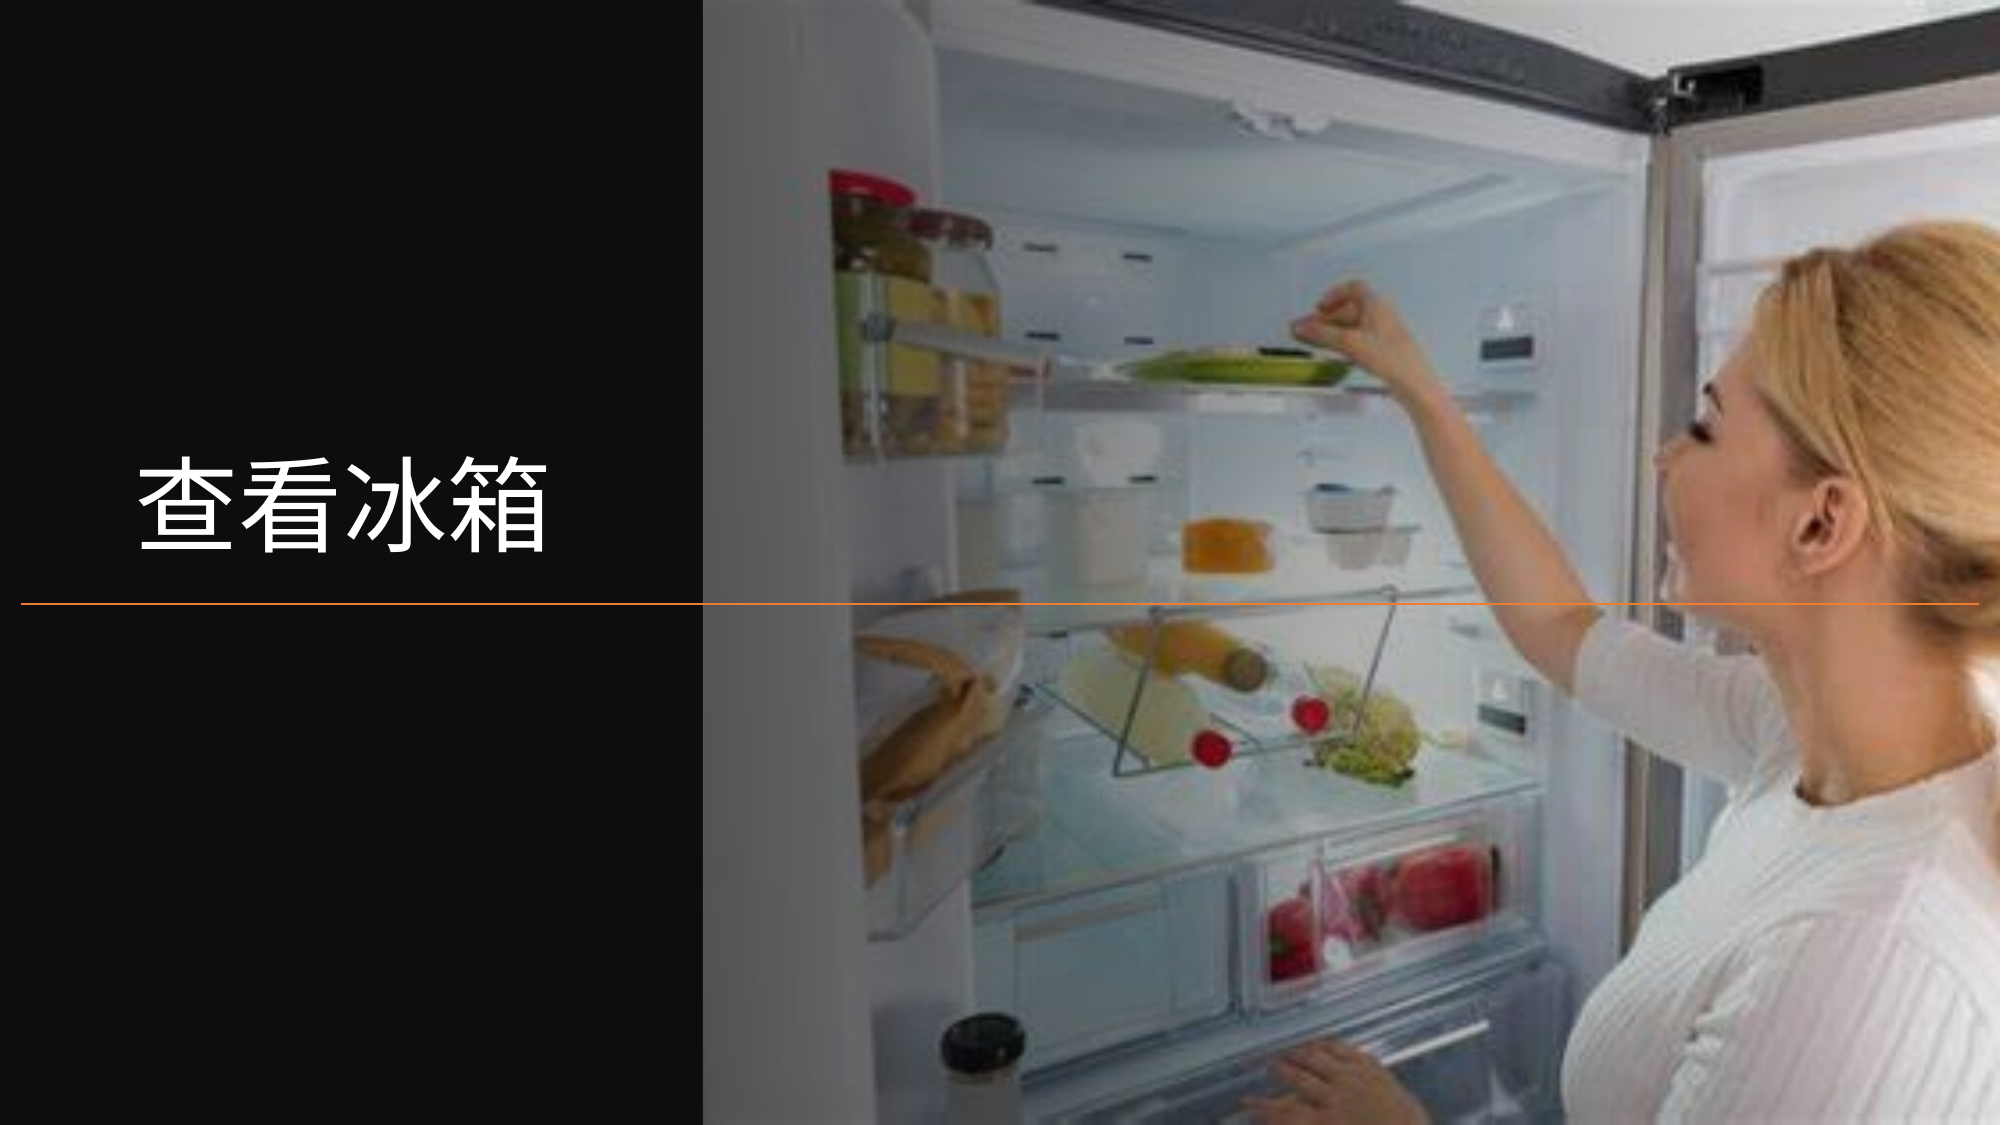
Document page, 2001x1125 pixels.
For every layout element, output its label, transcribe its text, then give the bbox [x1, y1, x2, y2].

picture [702, 0, 2000, 1125]
text_box [0, 0, 702, 1125]
text_box 查看冰箱 [119, 182, 702, 575]
